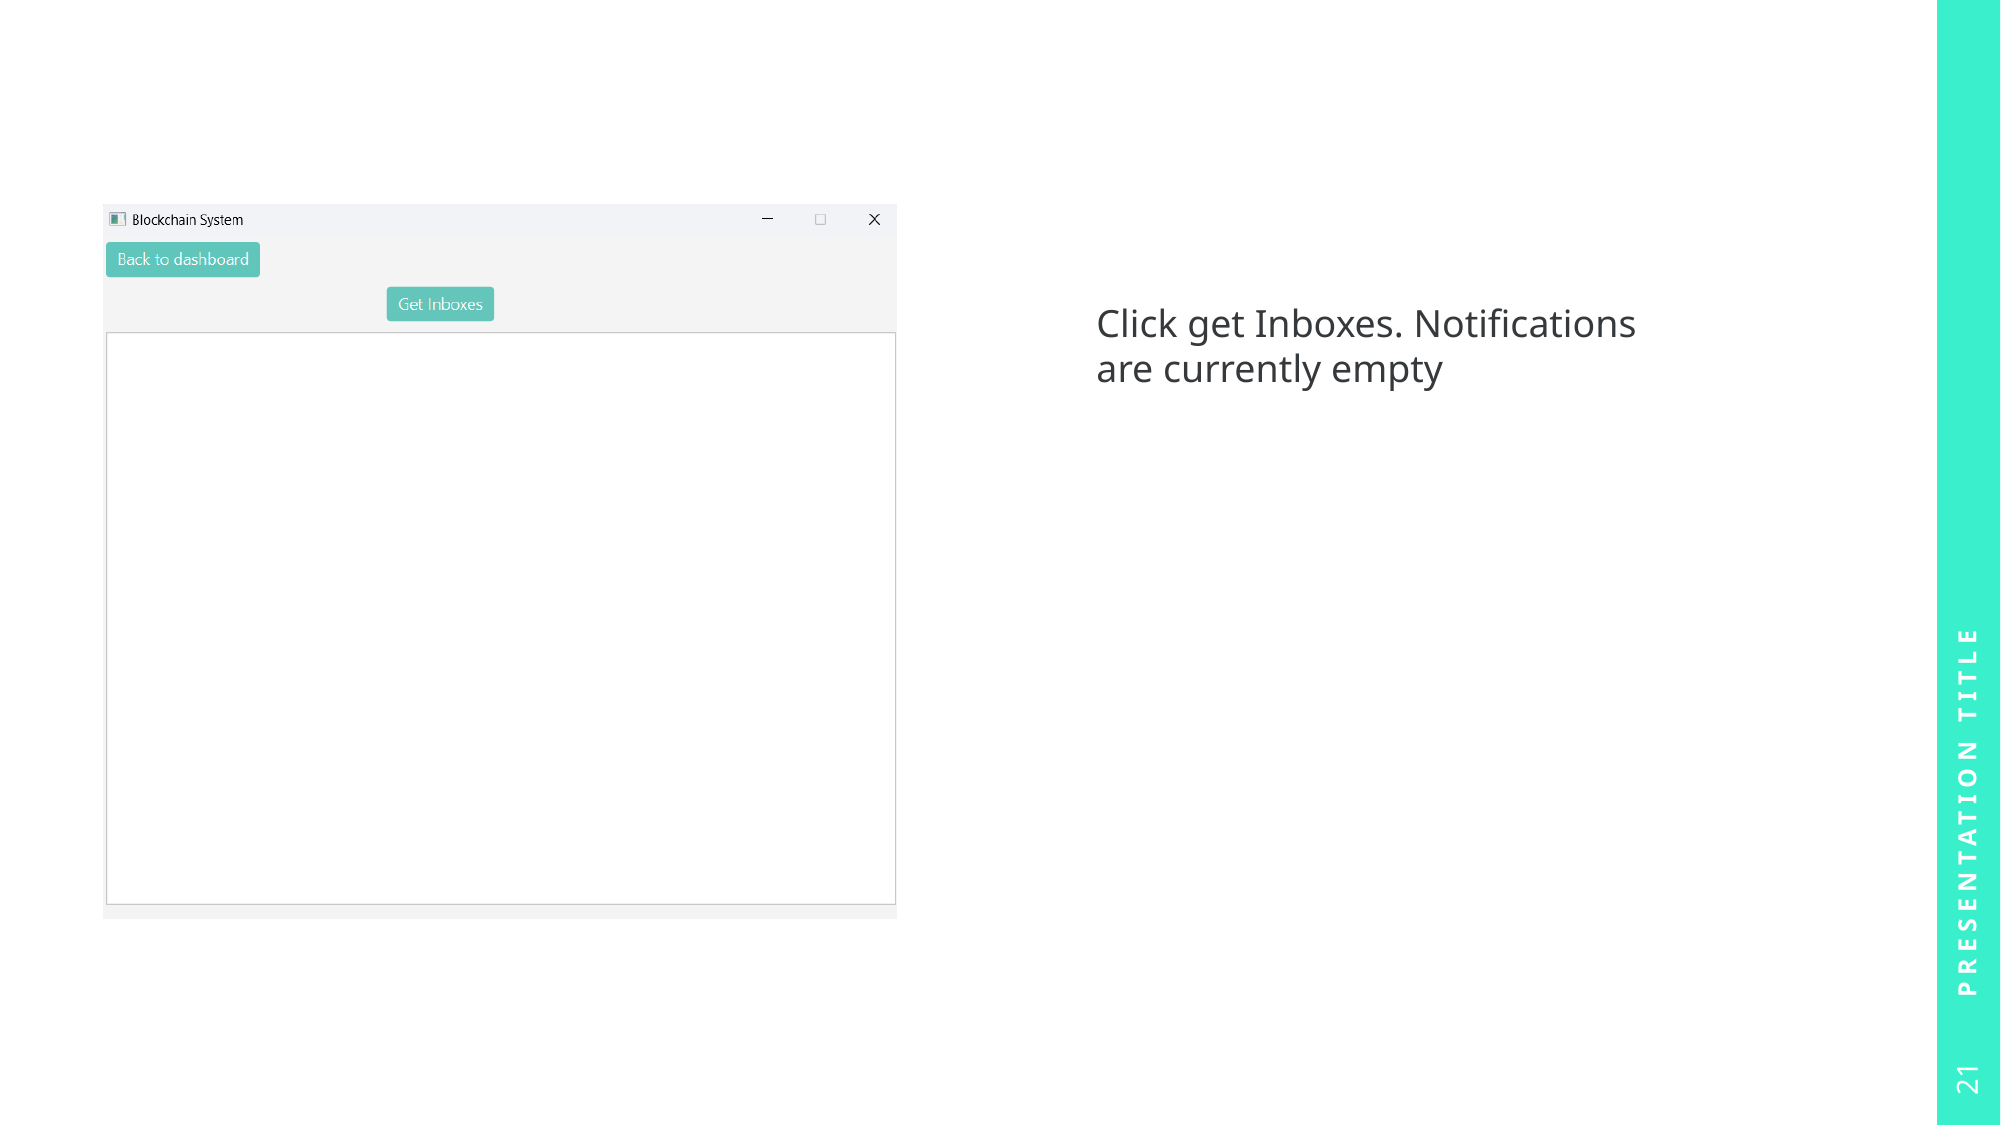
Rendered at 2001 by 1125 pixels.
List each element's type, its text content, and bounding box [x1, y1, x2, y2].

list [103, 204, 897, 919]
slide_number 21 [1937, 1032, 2000, 1125]
text_box Click get Inboxes. Notifications are currently empty [1081, 292, 1714, 398]
footer Presentation Title [1937, 0, 2000, 1032]
